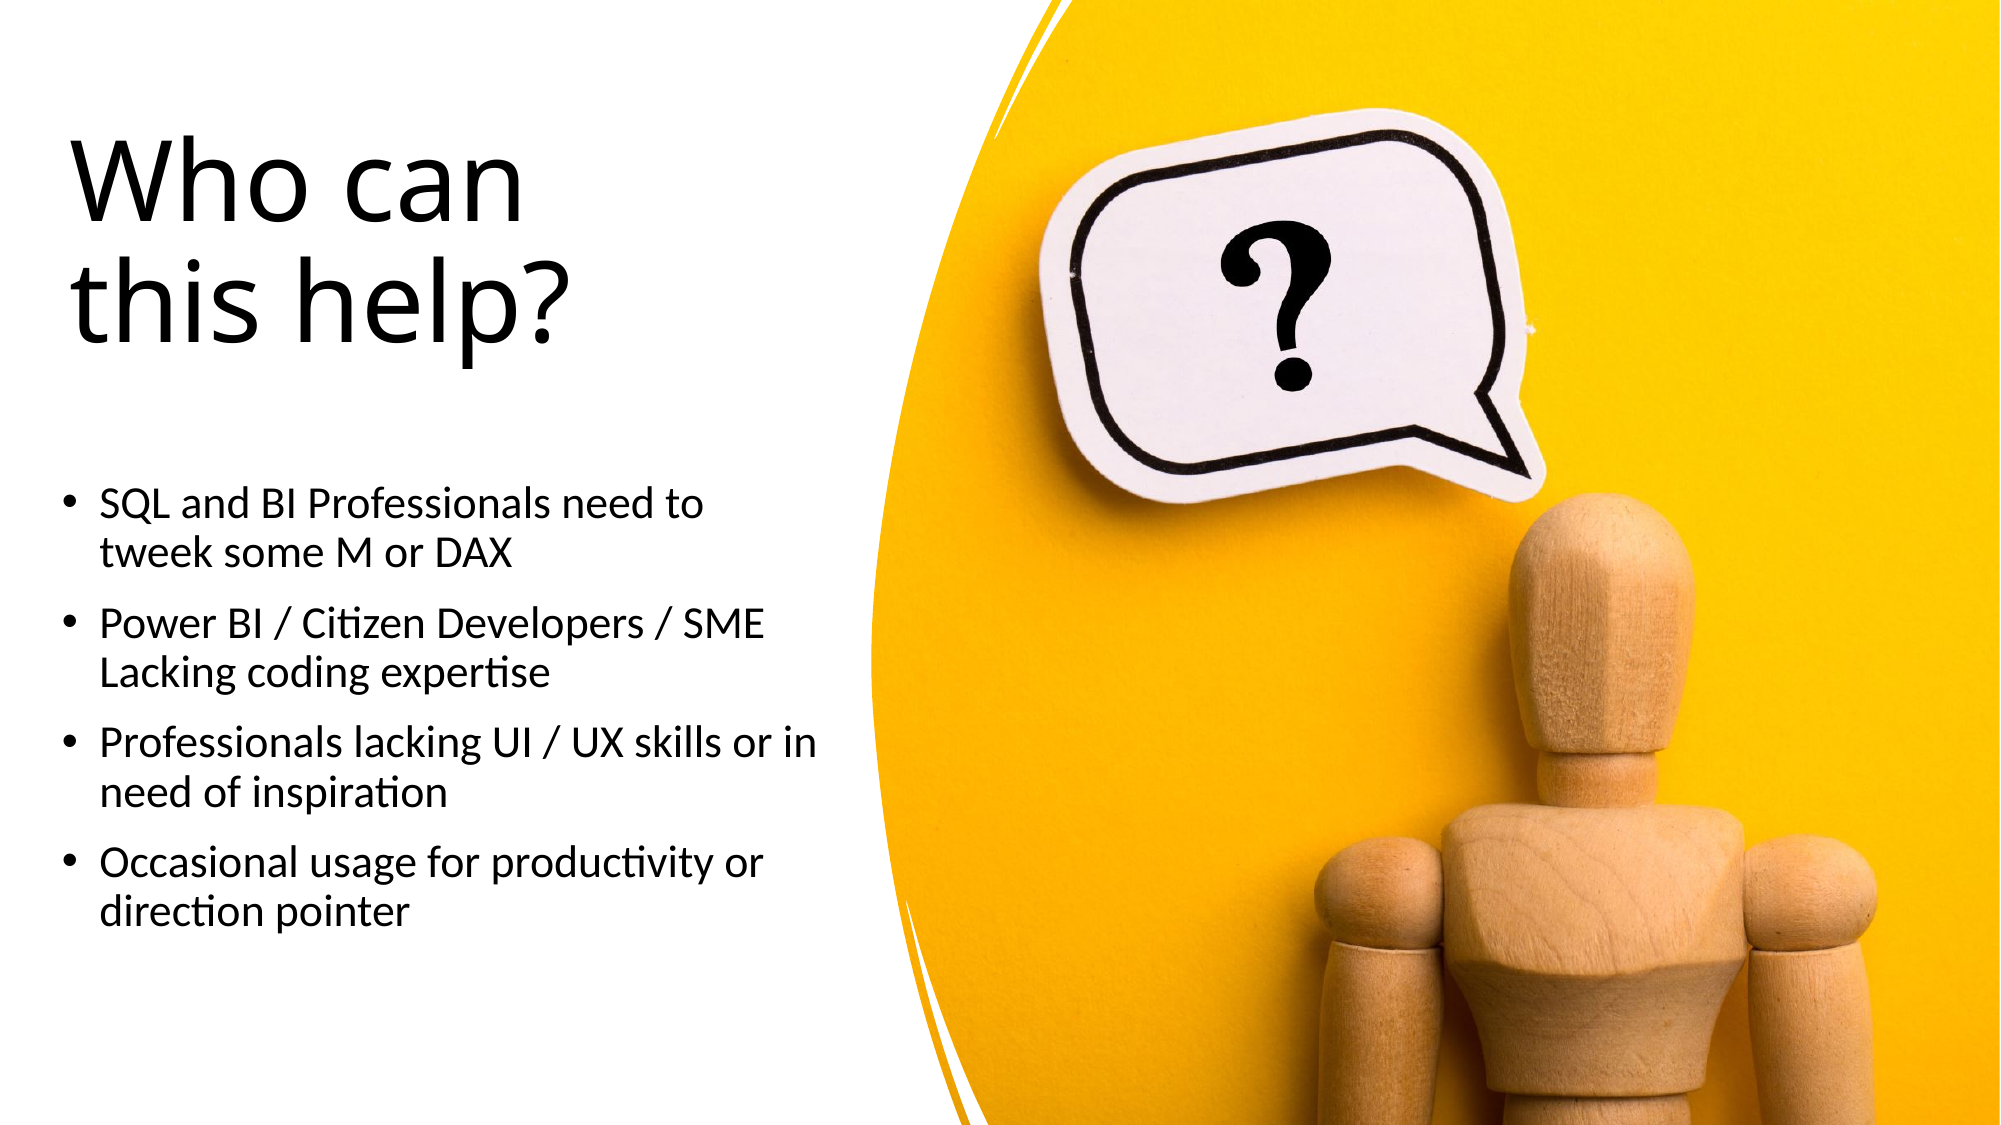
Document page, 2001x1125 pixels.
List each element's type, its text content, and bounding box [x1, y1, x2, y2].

picture [871, 0, 2000, 1125]
title Who can this help? [55, 53, 717, 375]
subtitle SQL and BI Professionals need to tweek some M or DAX Power BI / Citizen Developers / SME Lacking coding expertise Professionals lacking UI / UX skills or in need of inspiration Occasional usage for productivity or direction pointer [0, 471, 842, 1016]
